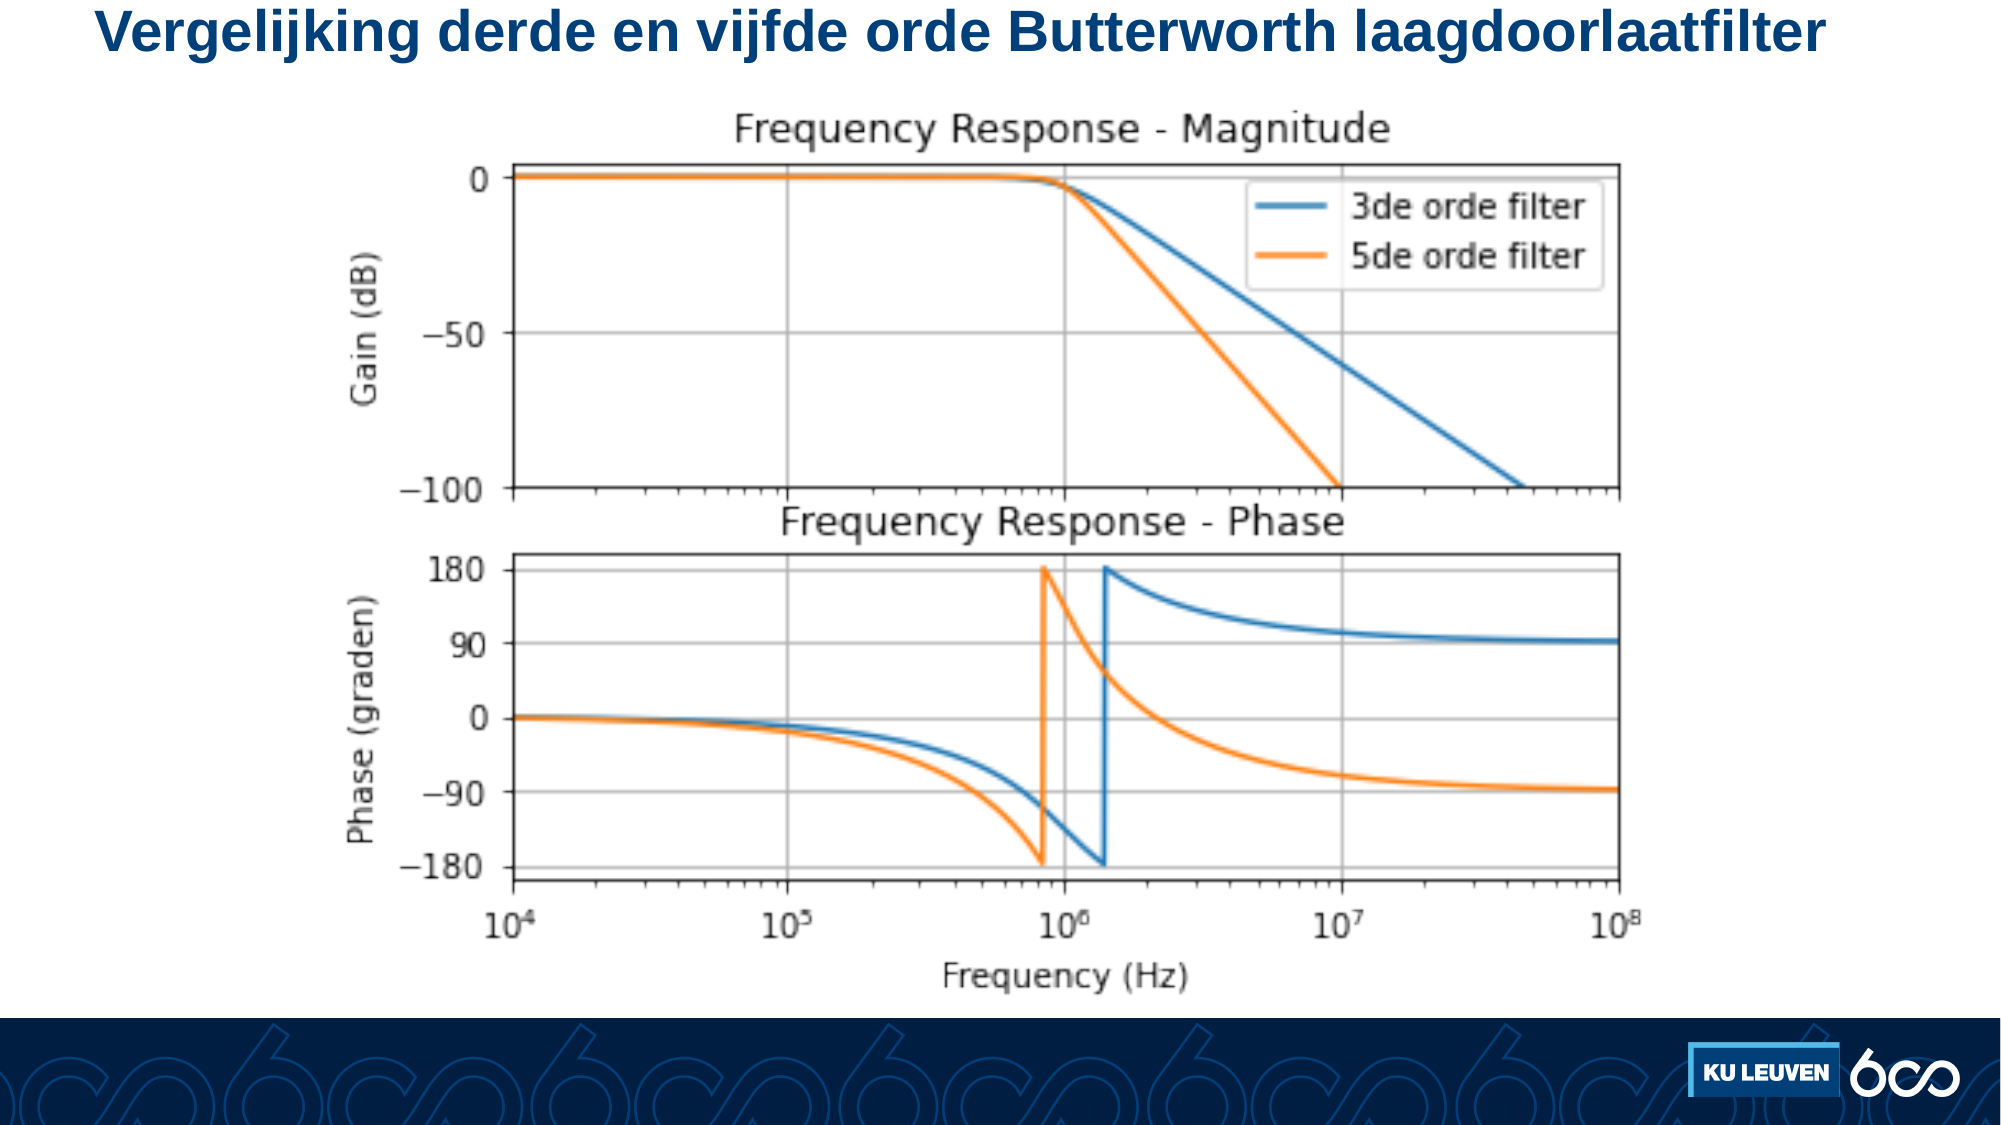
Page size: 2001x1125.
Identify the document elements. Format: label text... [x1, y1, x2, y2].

title Vergelijking derde en vijfde orde Butterworth laagdoorlaatfilter [94, 0, 1906, 108]
picture [0, 88, 2001, 1125]
